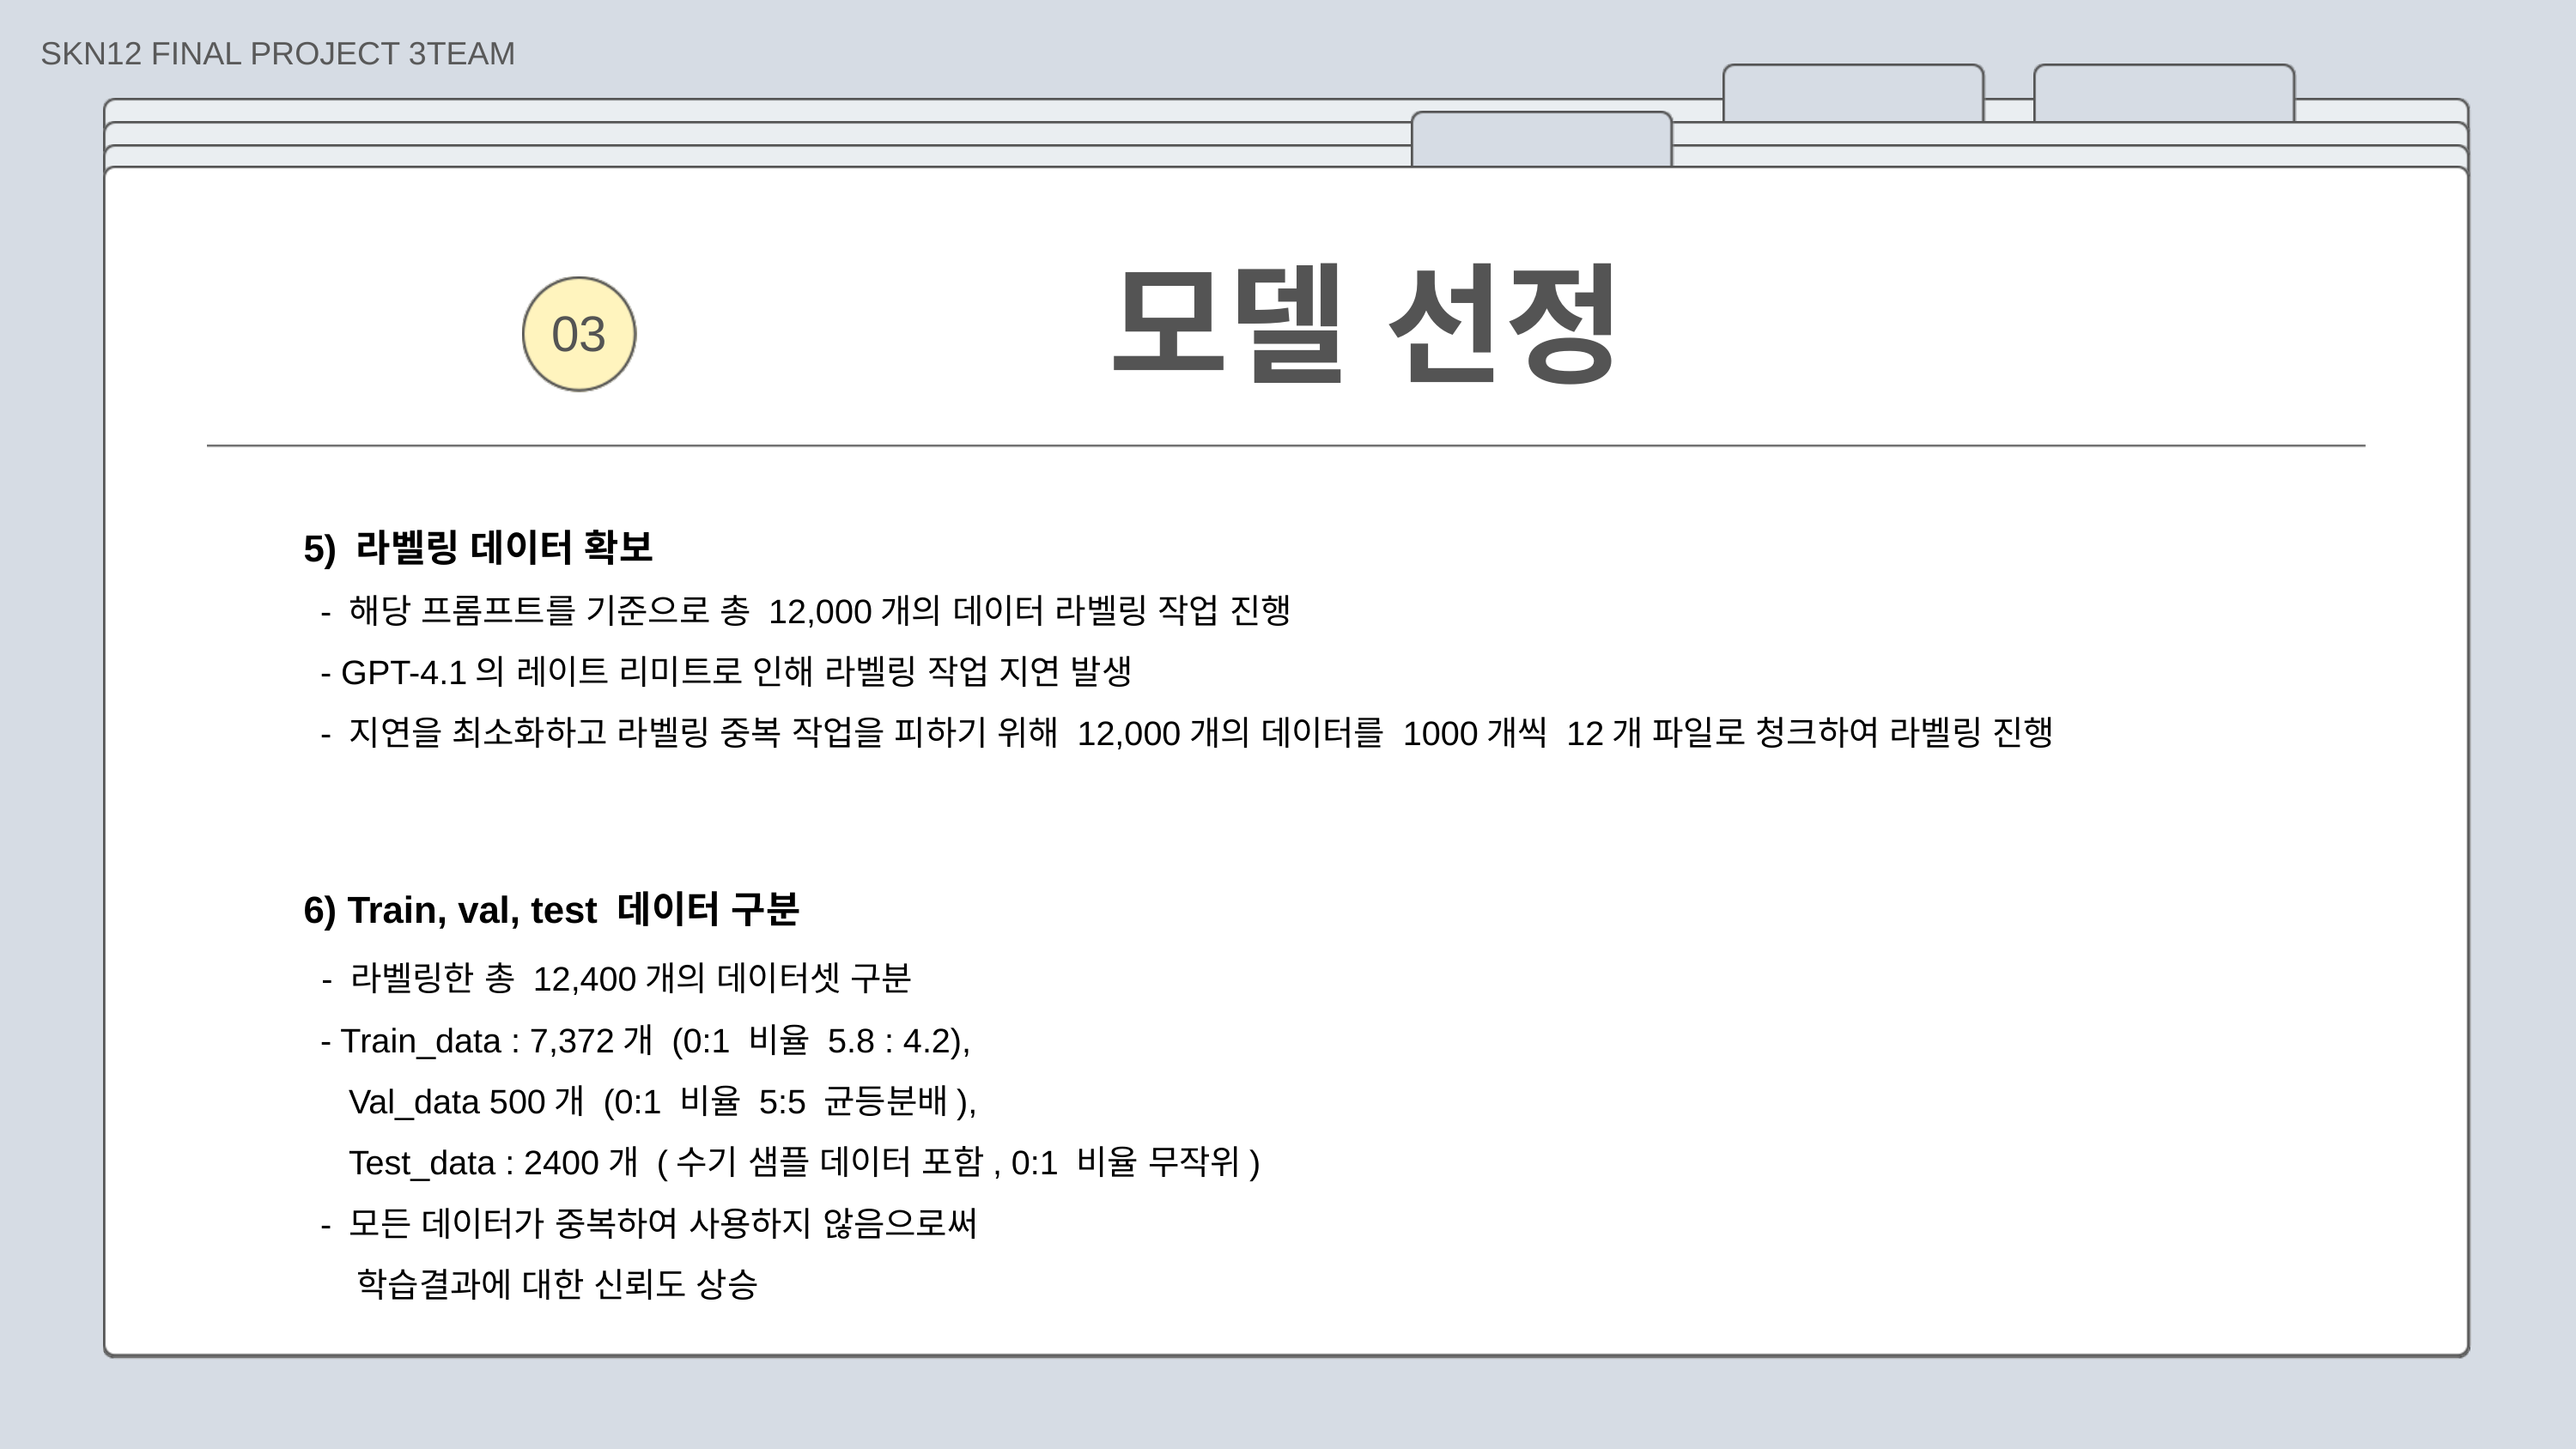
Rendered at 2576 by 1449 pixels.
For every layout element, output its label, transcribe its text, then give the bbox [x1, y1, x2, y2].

picture [103, 64, 2471, 1360]
text_box SKN12 FINAL PROJECT 3TEAM [21, 21, 536, 86]
